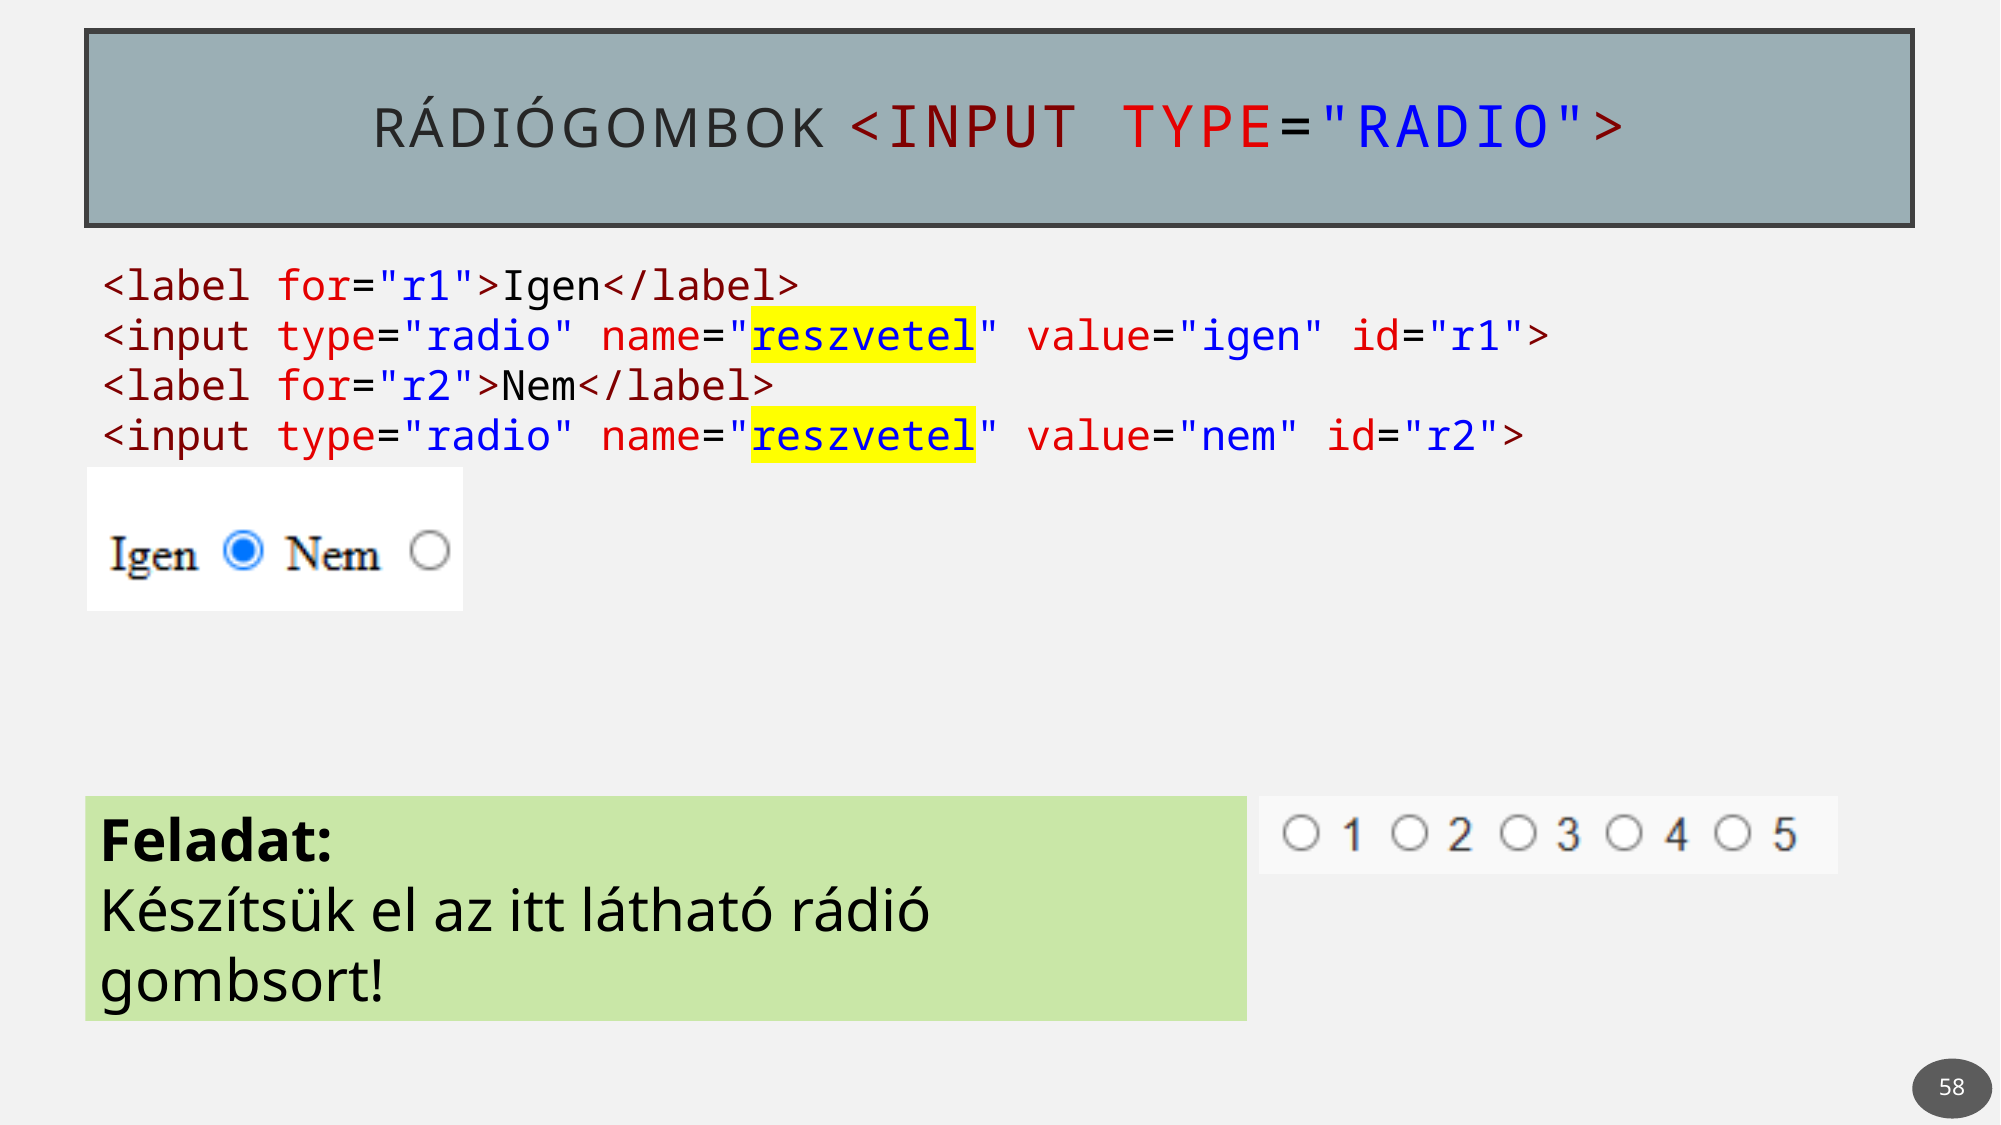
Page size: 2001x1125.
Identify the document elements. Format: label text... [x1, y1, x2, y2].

picture [1259, 796, 1838, 874]
slide_number 58 [1912, 1058, 1993, 1119]
picture [87, 467, 464, 612]
title Rádiógombok <input type="radio"> [84, 28, 1915, 228]
text_box Feladat: Készítsük el az itt látható rádió gombsort! [85, 796, 1247, 1021]
text_box <label for="r1">Igen</label> <input type="radio" name="reszvetel" value="igen" id="r1"> <label for="r2">Nem</label> <input type="radio" name="reszvetel" value="nem" id="r2"> [86, 251, 1792, 466]
